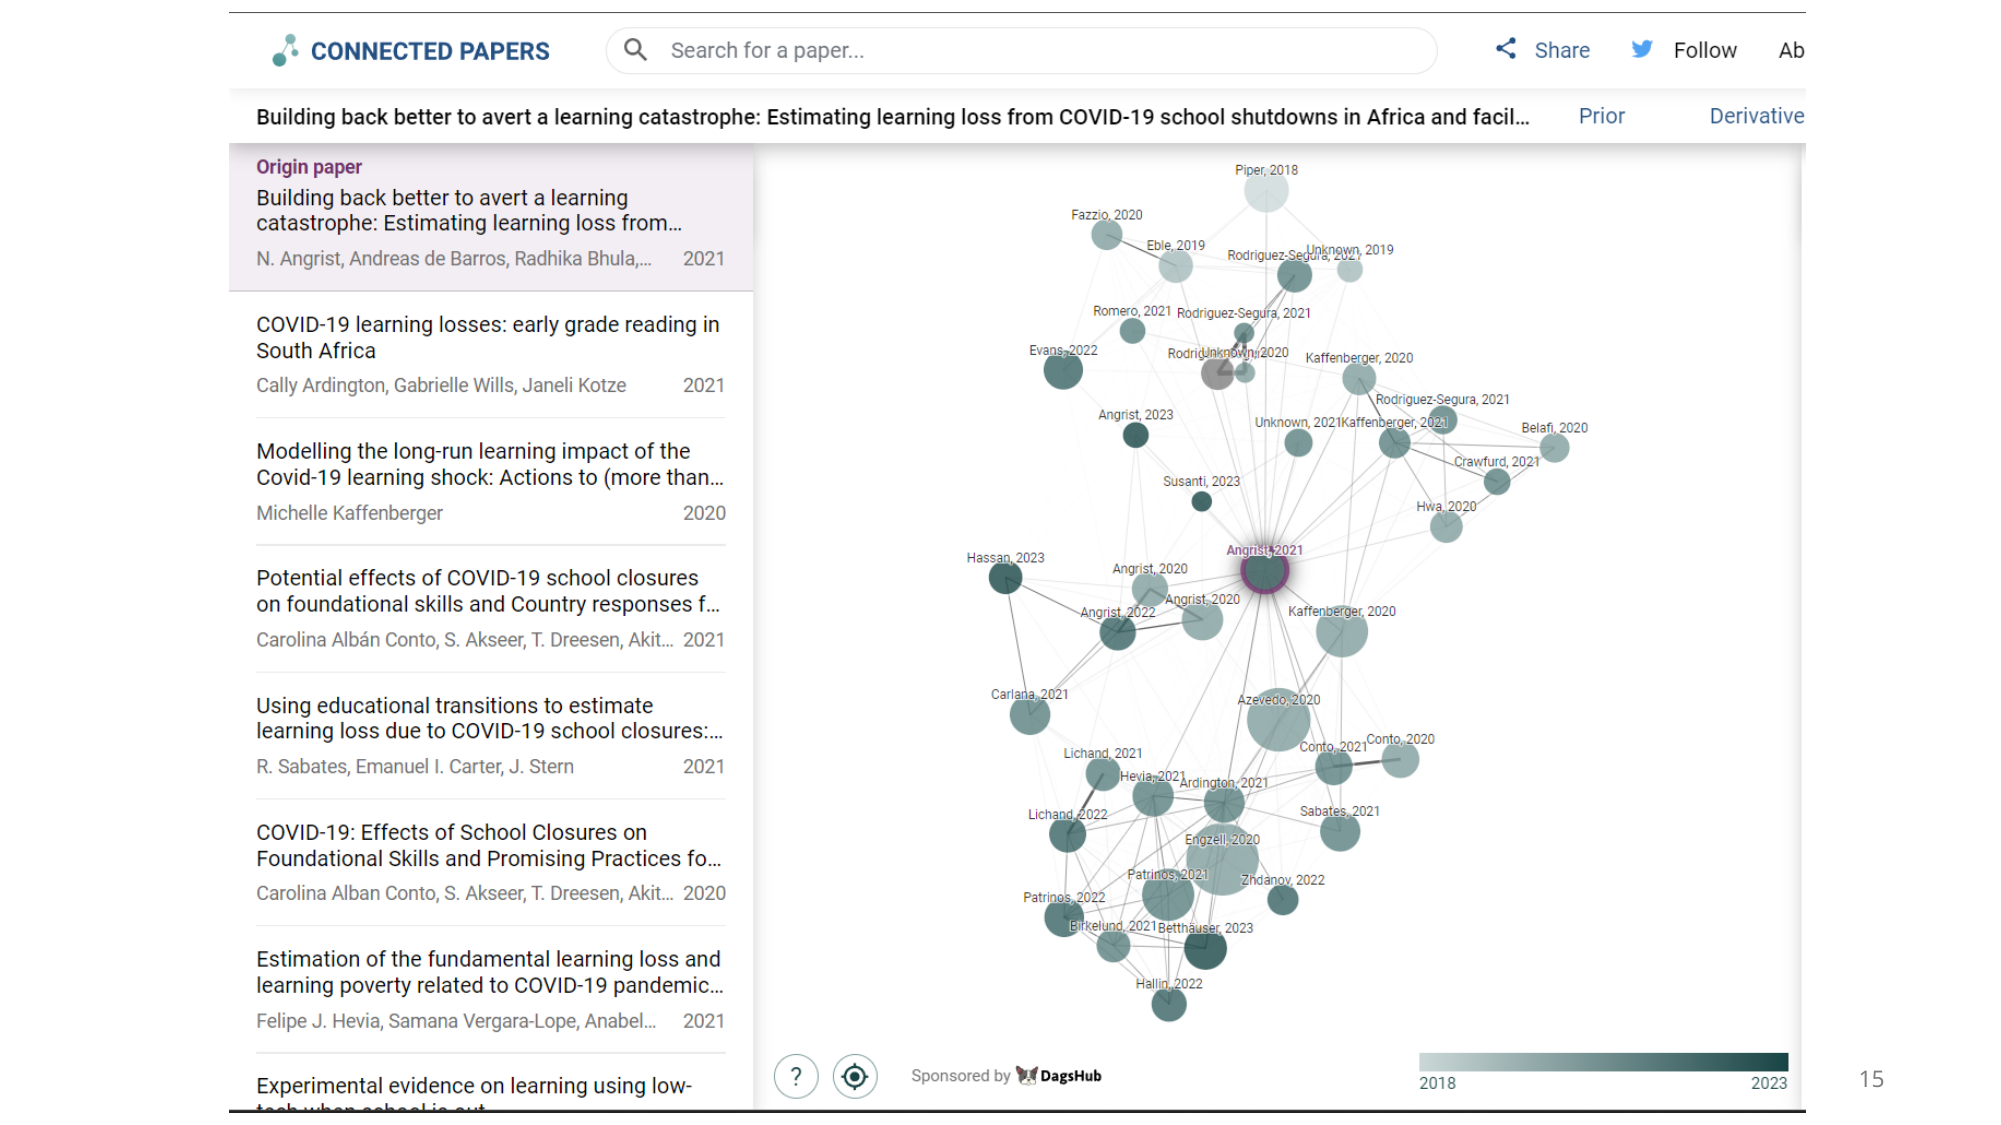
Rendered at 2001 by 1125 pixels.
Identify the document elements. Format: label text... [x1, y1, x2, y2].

slide_number 14 [1811, 1057, 1900, 1094]
picture [228, 11, 1806, 1113]
